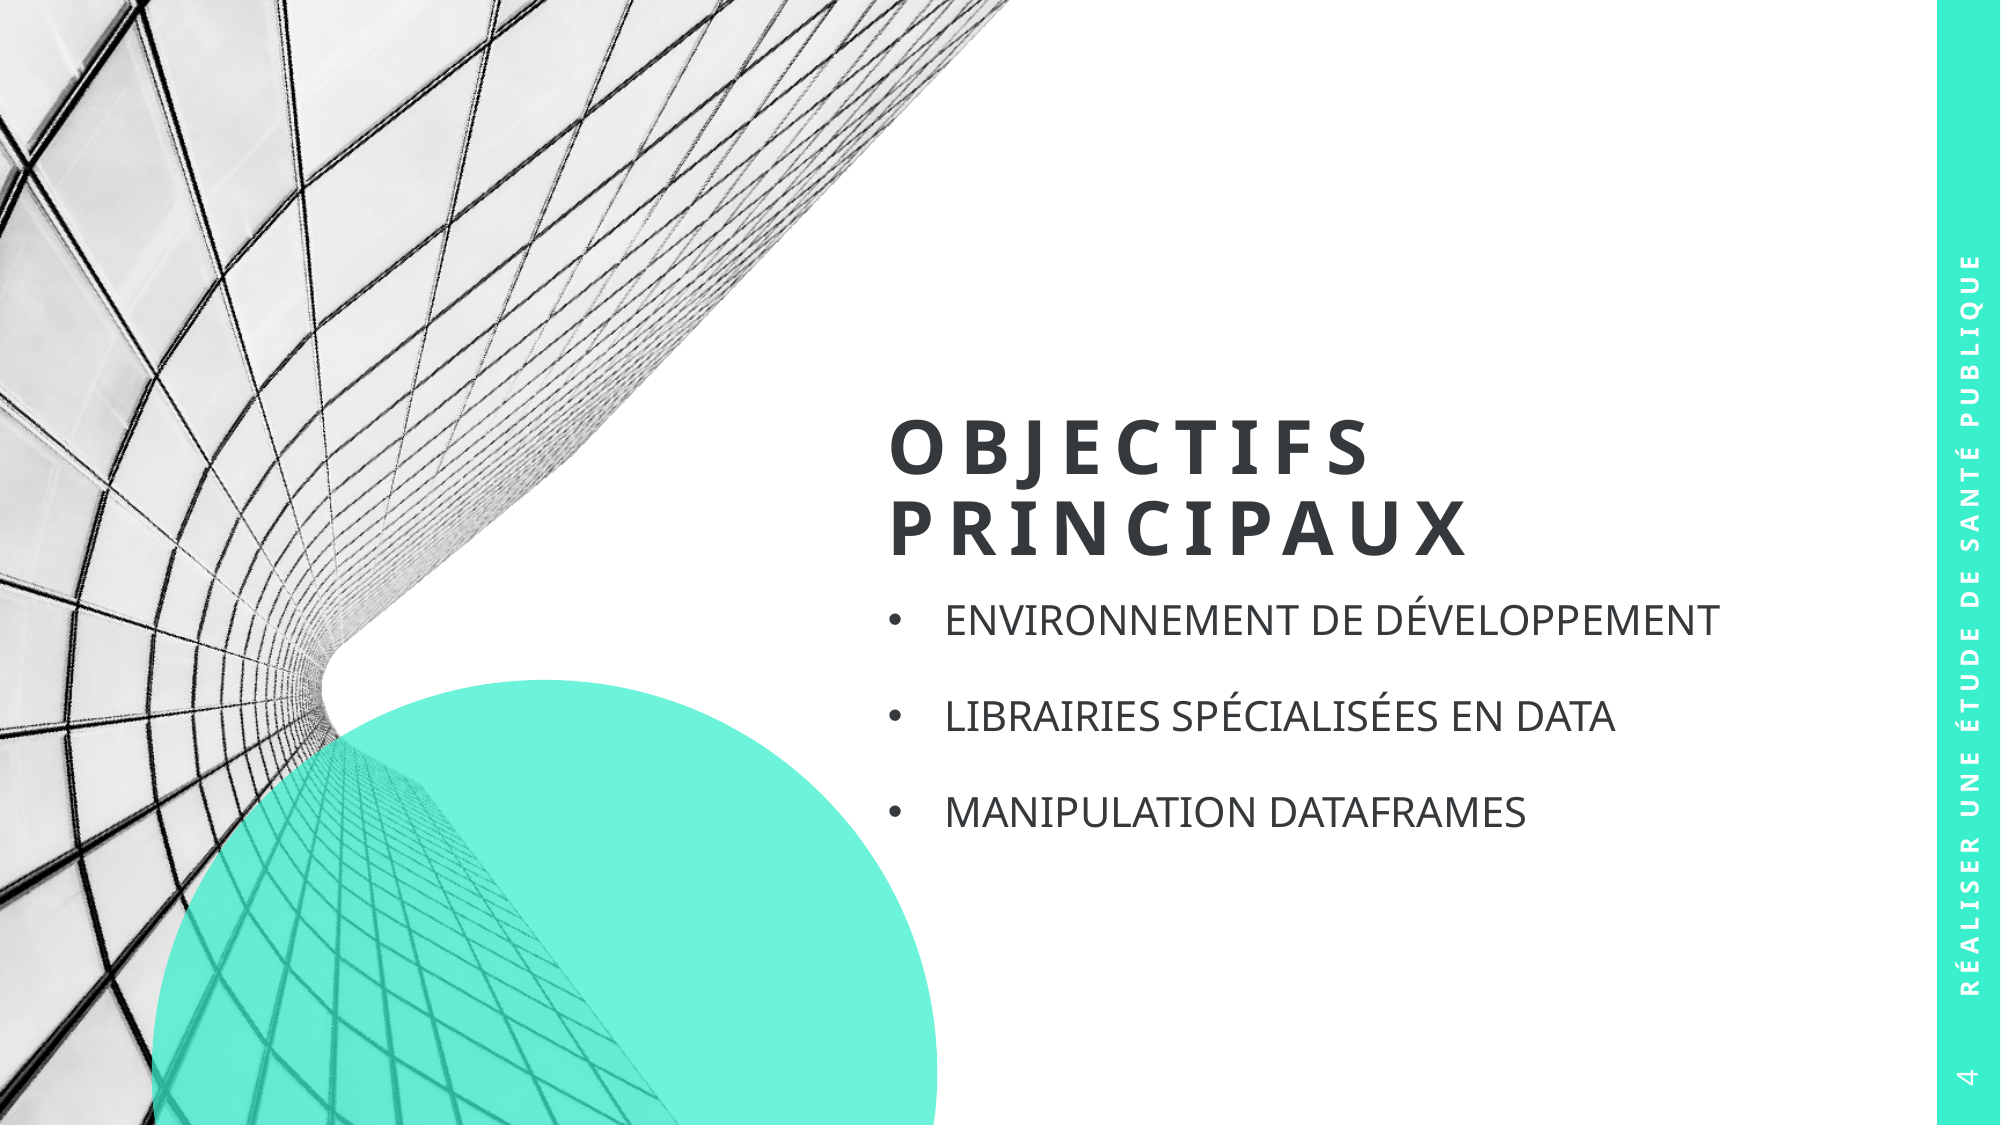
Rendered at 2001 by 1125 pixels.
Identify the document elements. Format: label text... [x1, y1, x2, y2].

slide_number 4 [1937, 1032, 2000, 1125]
title OBJECTIFS PRINCIPAUX [888, 335, 1878, 569]
subtitle Environnement DE Développement Librairies spécialisées en data Manipulation dataframes [888, 569, 1878, 748]
footer Réaliser une étude de santé publique [1937, 0, 2000, 1032]
